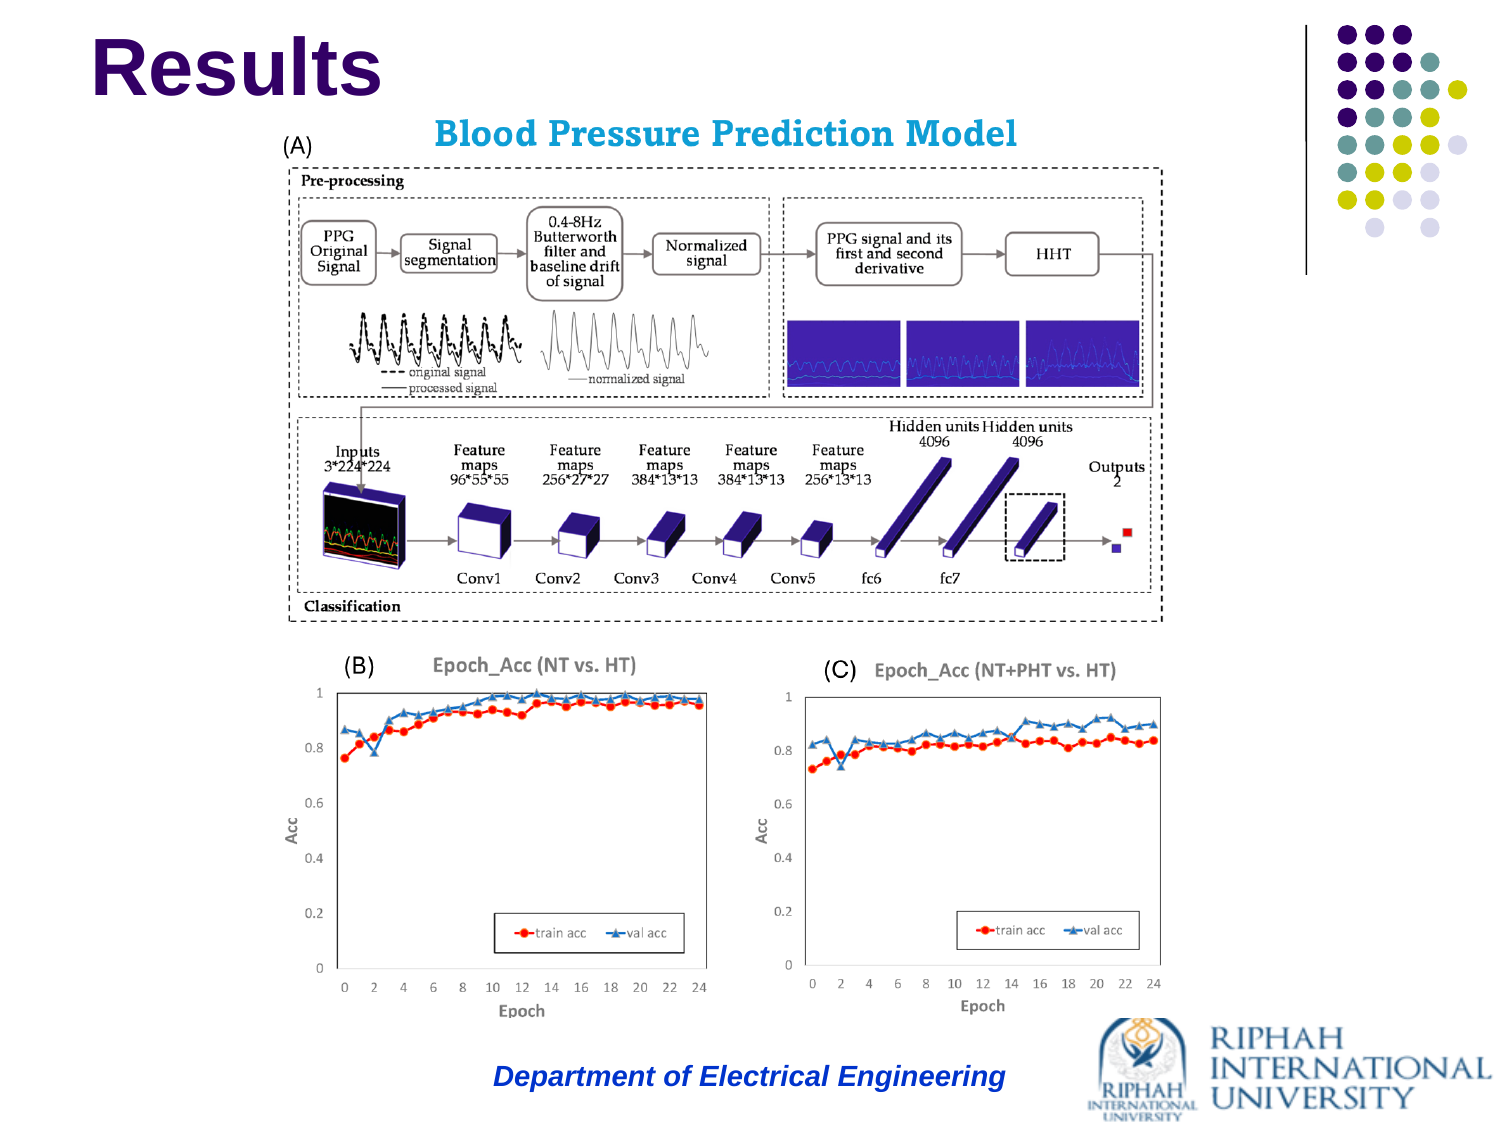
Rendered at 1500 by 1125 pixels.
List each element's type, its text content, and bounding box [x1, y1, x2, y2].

title Results [75, 20, 1225, 120]
footer Department of Electrical Engineering [474, 1050, 1025, 1100]
picture [274, 106, 1500, 1125]
